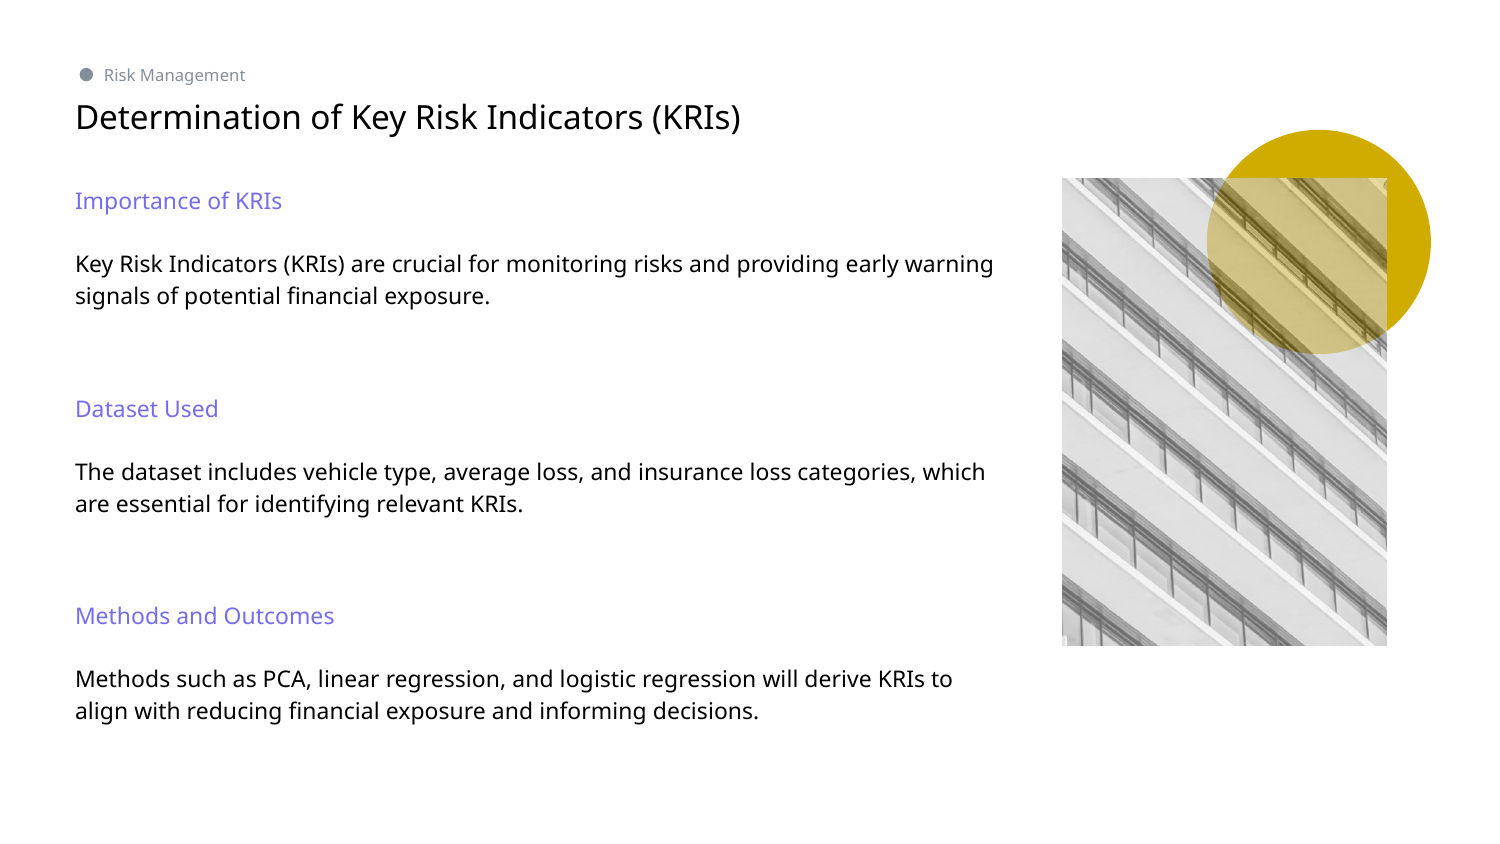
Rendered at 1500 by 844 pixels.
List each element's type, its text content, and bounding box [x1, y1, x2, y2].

list Key Risk Indicators (KRIs) are crucial for monitoring risks and providing early warning signals of potential financial exposure. [75, 231, 1012, 365]
picture [1062, 177, 1387, 647]
subtitle Importance of KRIs [75, 169, 1012, 231]
text_box Risk Management [103, 48, 509, 102]
subtitle Methods and Outcomes [75, 584, 1012, 645]
subtitle Dataset Used [75, 377, 1012, 438]
text_box [79, 67, 94, 82]
list Methods such as PCA, linear regression, and logistic regression will derive KRIs to align with reducing financial exposure and informing decisions. [75, 645, 1012, 780]
text_box [1228, 129, 1431, 328]
list The dataset includes vehicle type, average loss, and insurance loss categories, which are essential for identifying relevant KRIs. [75, 438, 1012, 573]
title Determination of Key Risk Indicators (KRIs) [75, 81, 1352, 151]
